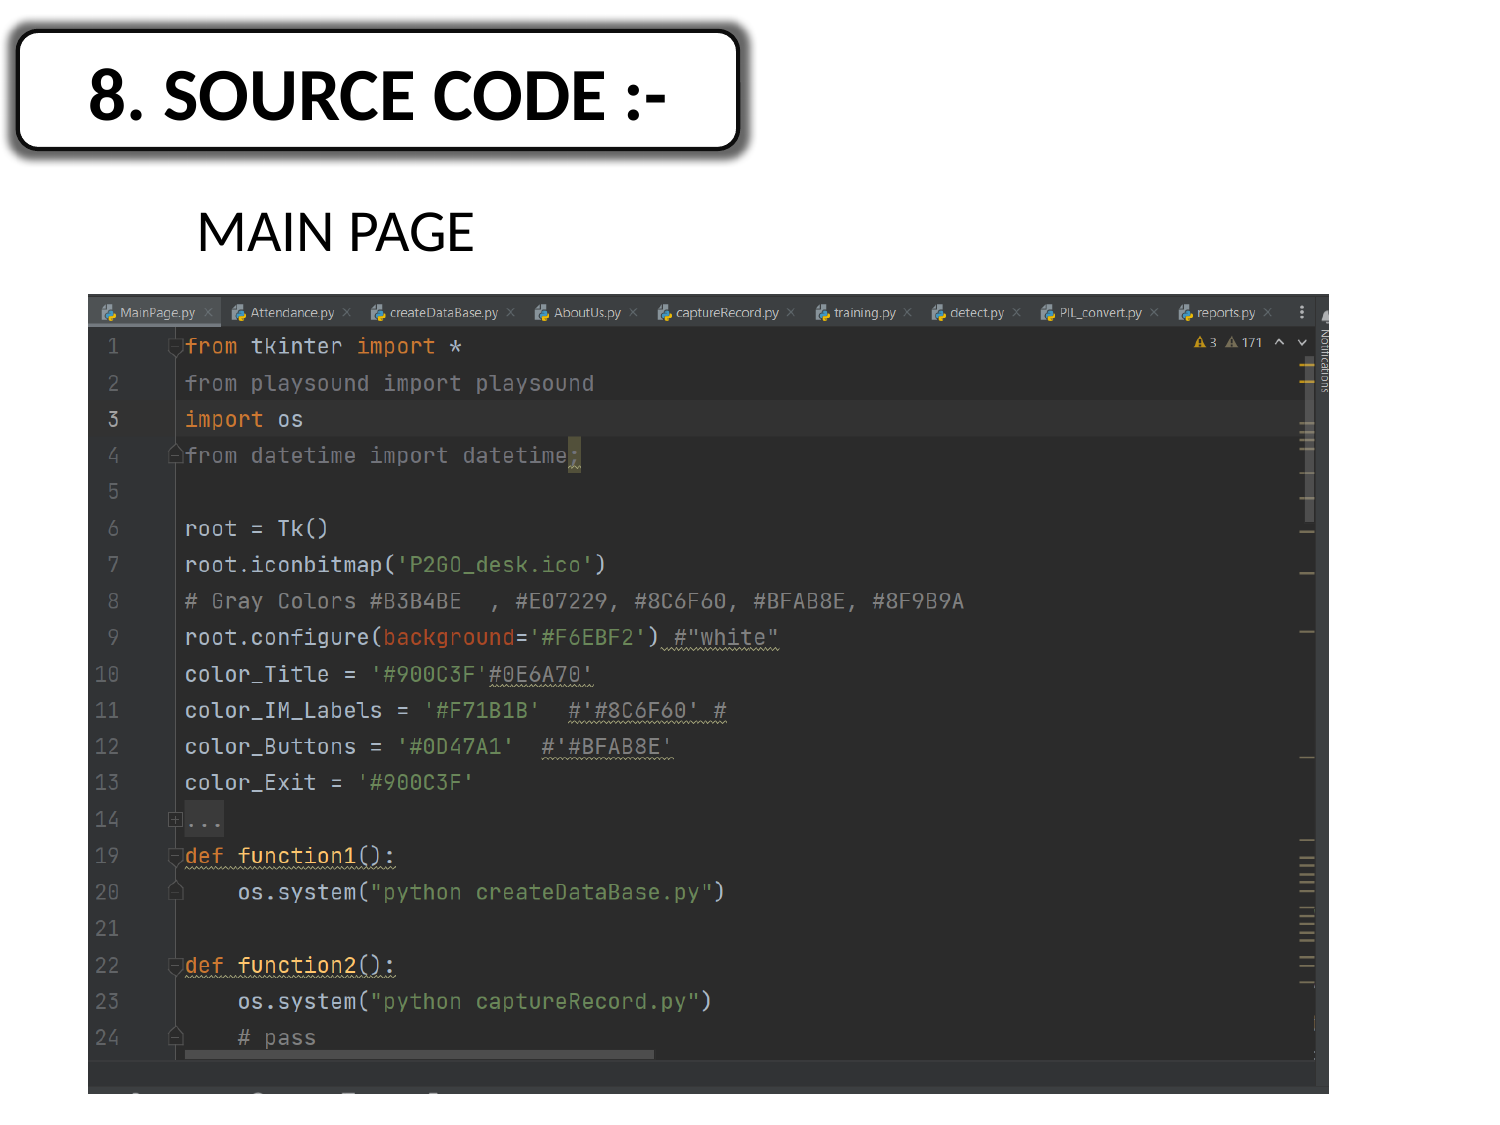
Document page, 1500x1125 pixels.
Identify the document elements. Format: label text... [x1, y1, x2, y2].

picture [88, 294, 1329, 1094]
text_box 8. SOURCE CODE :- [15, 28, 741, 152]
title MAIN PAGE [76, 184, 597, 272]
